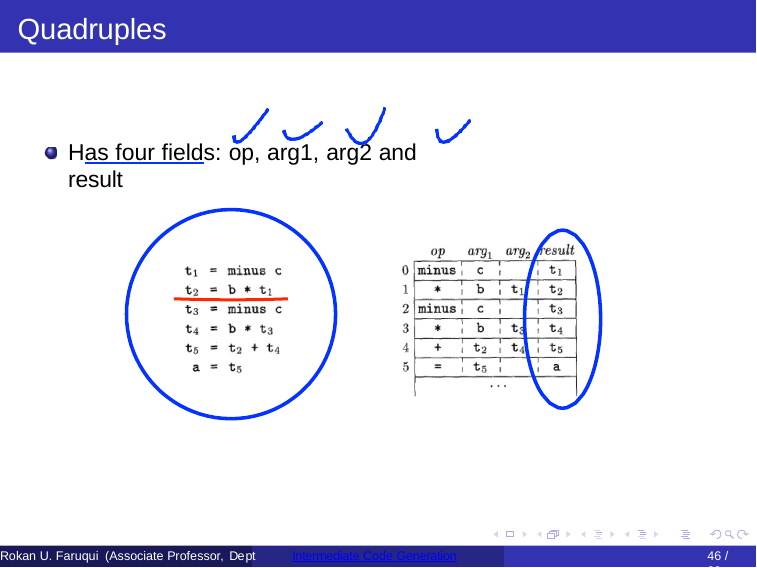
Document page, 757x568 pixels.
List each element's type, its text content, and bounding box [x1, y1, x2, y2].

picture [232, 108, 269, 144]
picture [435, 119, 471, 144]
text_box [0, 0, 756, 53]
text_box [0, 545, 757, 568]
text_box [124, 207, 603, 421]
picture [282, 121, 323, 142]
text_box Has four fields: op, arg1, arg2 and result [66, 135, 476, 193]
text_box Quadruples [15, 7, 175, 46]
picture [344, 107, 387, 146]
picture [43, 147, 58, 161]
